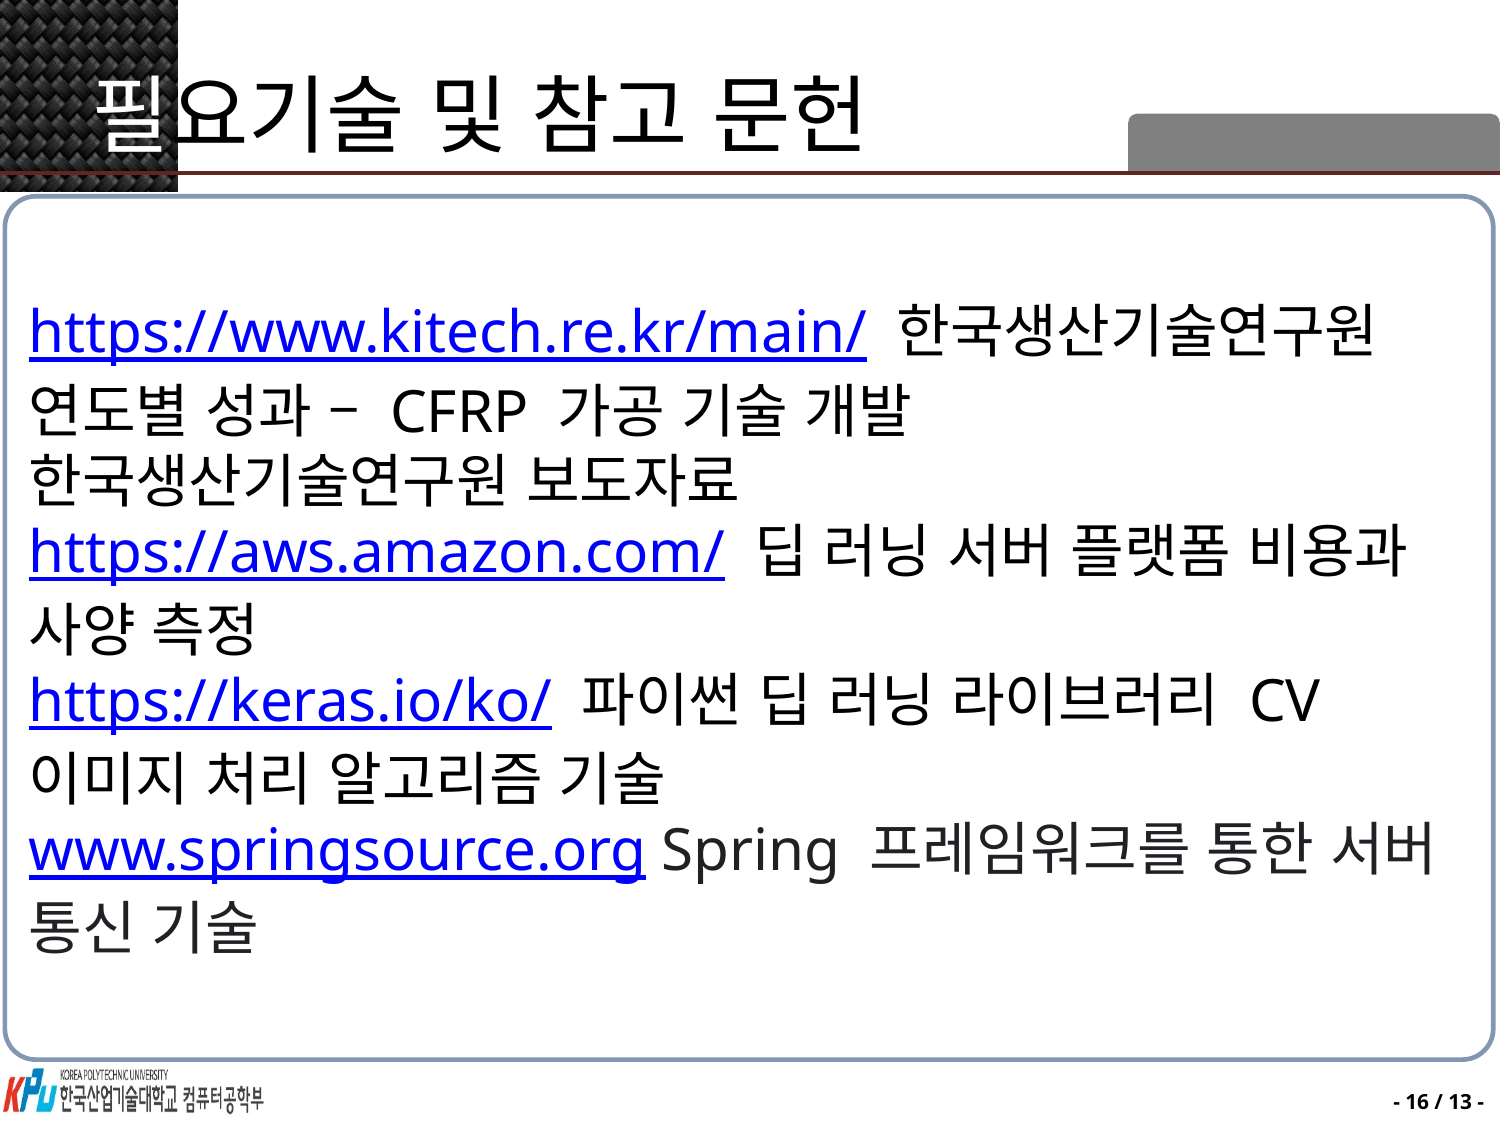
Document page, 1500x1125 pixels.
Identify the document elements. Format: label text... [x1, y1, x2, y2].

picture [0, 0, 178, 171]
picture [0, 175, 178, 192]
title 필요기술 및 참고 문헌 [76, 53, 1307, 172]
picture [0, 1058, 268, 1123]
text_box [112, 54, 875, 147]
text_box https://www.kitech.re.kr/main/ 한국생산기술연구원 연도별 성과 – CFRP 가공 기술 개발 한국생산기술연구원 보도자료 https://aws.amazon.com/ 딥 러닝 서버 플랫폼 비용과 사양 측정 https://keras.io/ko/ 파이썬 딥 러닝 라이브러리 CV 이미지 처리 알고리즘 기술 www.springsource.org Spring 프레임워크를 통한 서버 통신 기술 [4, 196, 1494, 1060]
text_box [16, 196, 1367, 1020]
